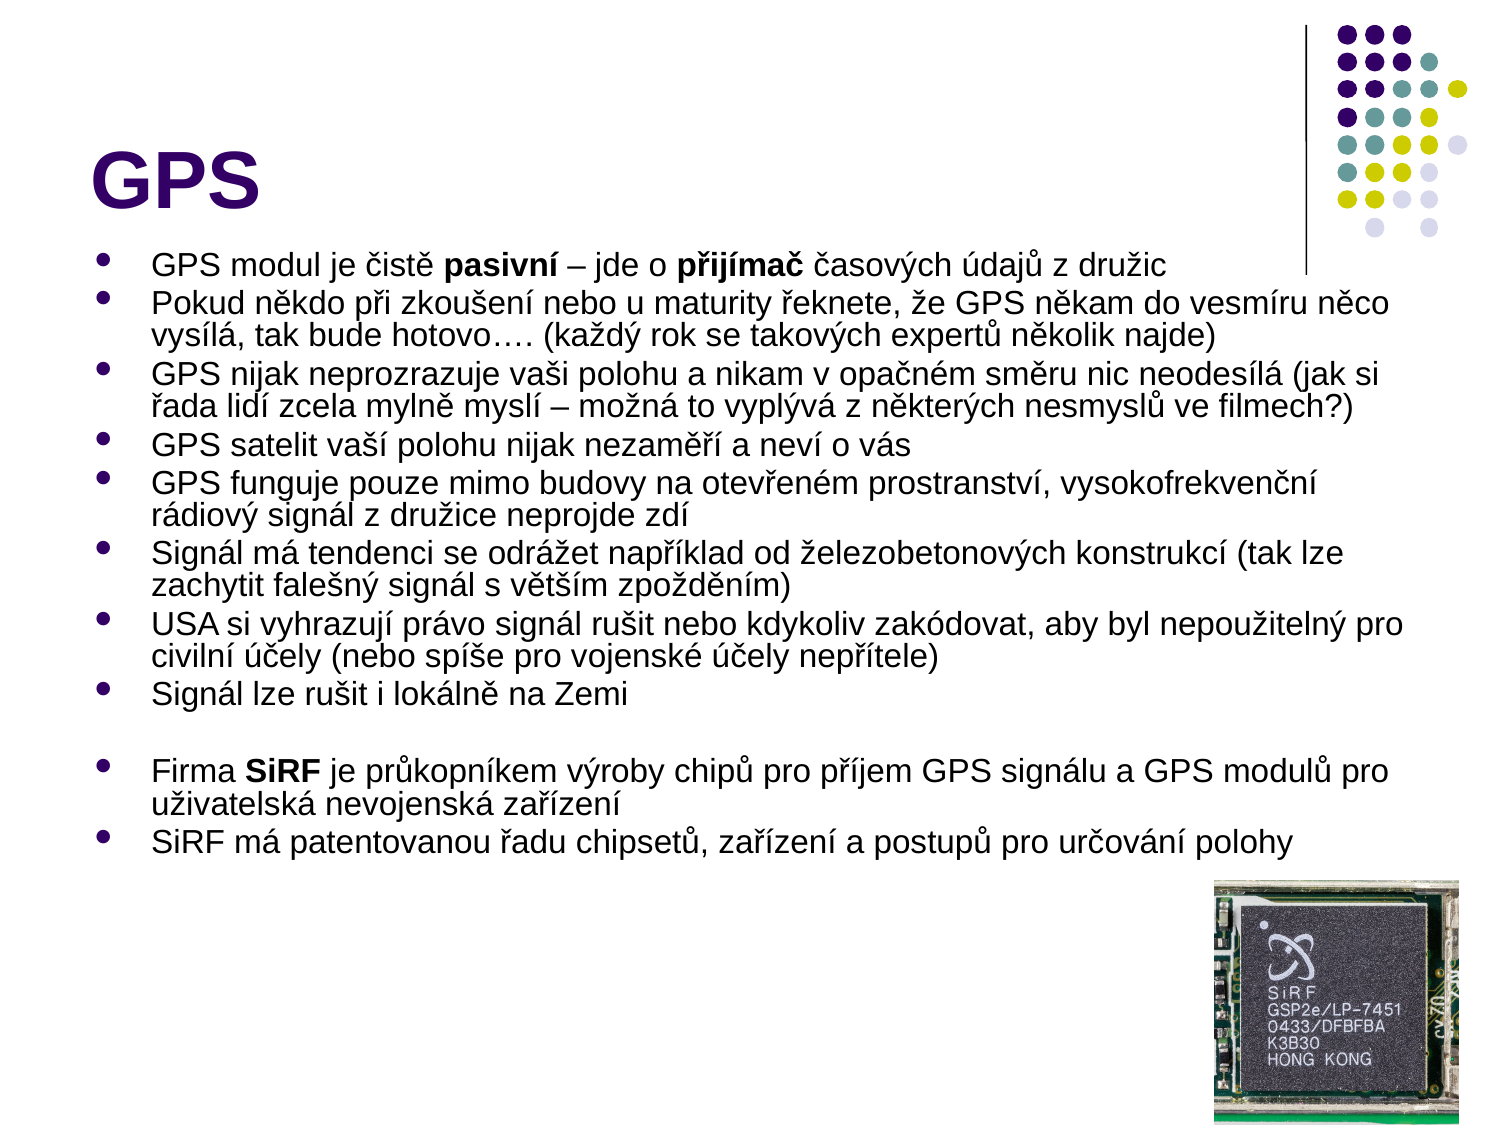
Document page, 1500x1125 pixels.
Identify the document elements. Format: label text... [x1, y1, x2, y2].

picture [1214, 879, 1460, 1125]
title GPS [75, 20, 1313, 233]
list GPS modul je čistě pasivní – jde o přijímač časových údajů z družic Pokud někdo při zkoušení nebo u maturity řeknete, že GPS někam do vesmíru něco vysílá, tak bude hotovo…. (každý rok se takových expertů několik najde) GPS nijak neprozrazuje vaši polohu a nikam v opačném směru nic neodesílá (jak si řada lidí zcela mylně myslí – možná to vyplývá z některých nesmyslů ve filmech?) GPS satelit vaší polohu nijak nezaměří a neví o vás GPS funguje pouze mimo budovy na otevřeném prostranství, vysokofrekvenční rádiový signál z družice neprojde zdí Signál má tendenci se odrážet například od železobetonových konstrukcí (tak lze zachytit falešný signál s větším zpožděním) USA si vyhrazují právo signál rušit nebo kdykoliv zakódovat, aby byl nepoužitelný pro civilní účely (nebo spíše pro vojenské účely nepřítele) Signál lze rušit i lokálně na Zemi Firma SiRF je průkopníkem výroby chipů pro příjem GPS signálu a GPS modulů pro uživatelská nevojenská zařízení SiRF má patentovanou řadu chipsetů, zařízení a postupů pro určování polohy [79, 243, 1430, 968]
